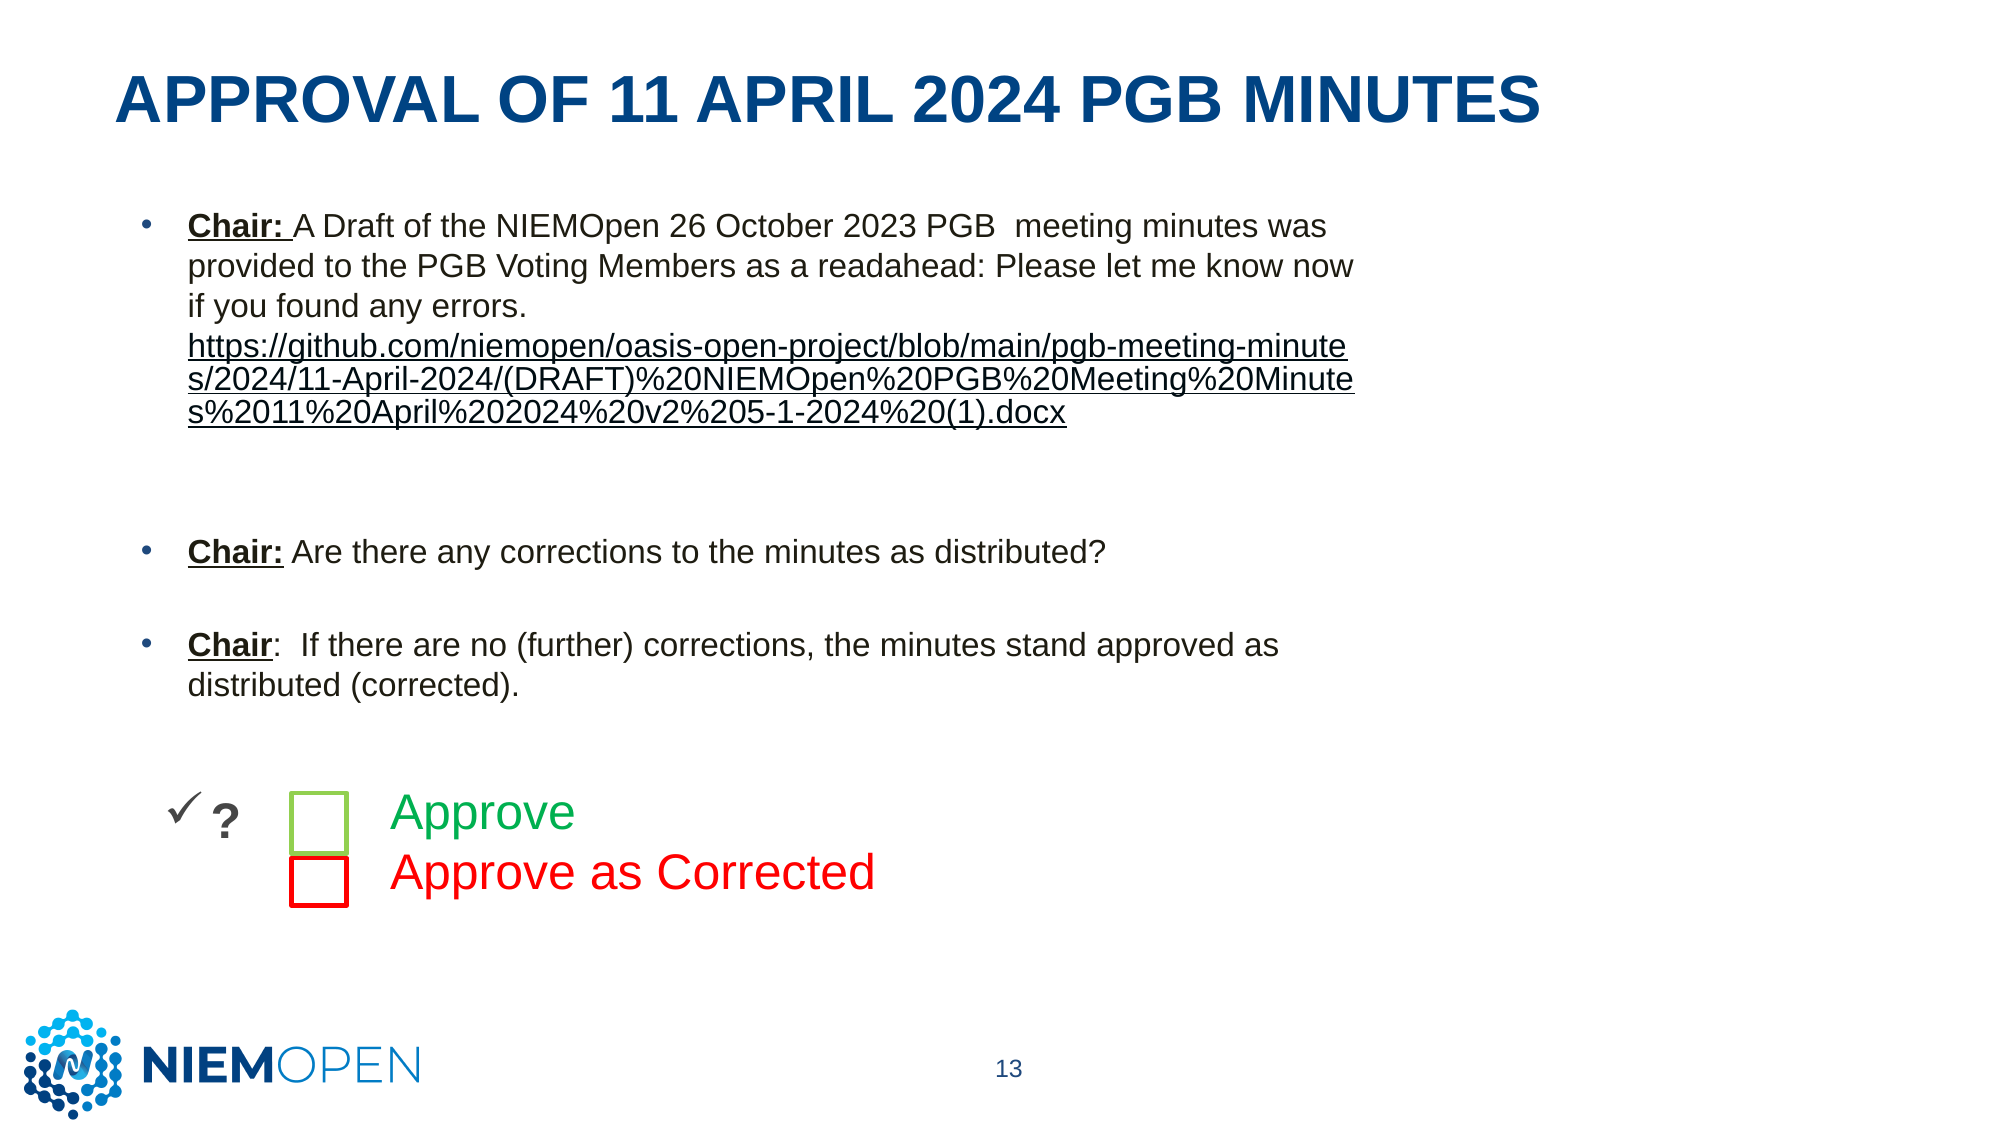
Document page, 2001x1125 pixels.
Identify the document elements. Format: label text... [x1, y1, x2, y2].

slide_number 13 [775, 1045, 1243, 1106]
list Chair: A Draft of the NIEMOpen 26 October 2023 PGB meeting minutes was provided to the PGB Voting Members as a readahead: Please let me know now if you found any errors. https://github.com/niemopen/oasis-open-project/blob/main/pgb-meeting-minutes/2024/11-April-2024/(DRAFT)%20NIEMOpen%20PGB%20Meeting%20Minutes%2011%20April%202024%20v2%205-1-2024%20(1).docx Chair: Are there any corrections to the minutes as distributed? Chair: If there are no (further) corrections, the minutes stand approved as distributed (corrected). [125, 196, 1371, 850]
title Approval of 11 April 2024 PGB Minutes [99, 63, 1900, 197]
picture [19, 1004, 424, 1125]
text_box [148, 772, 895, 909]
